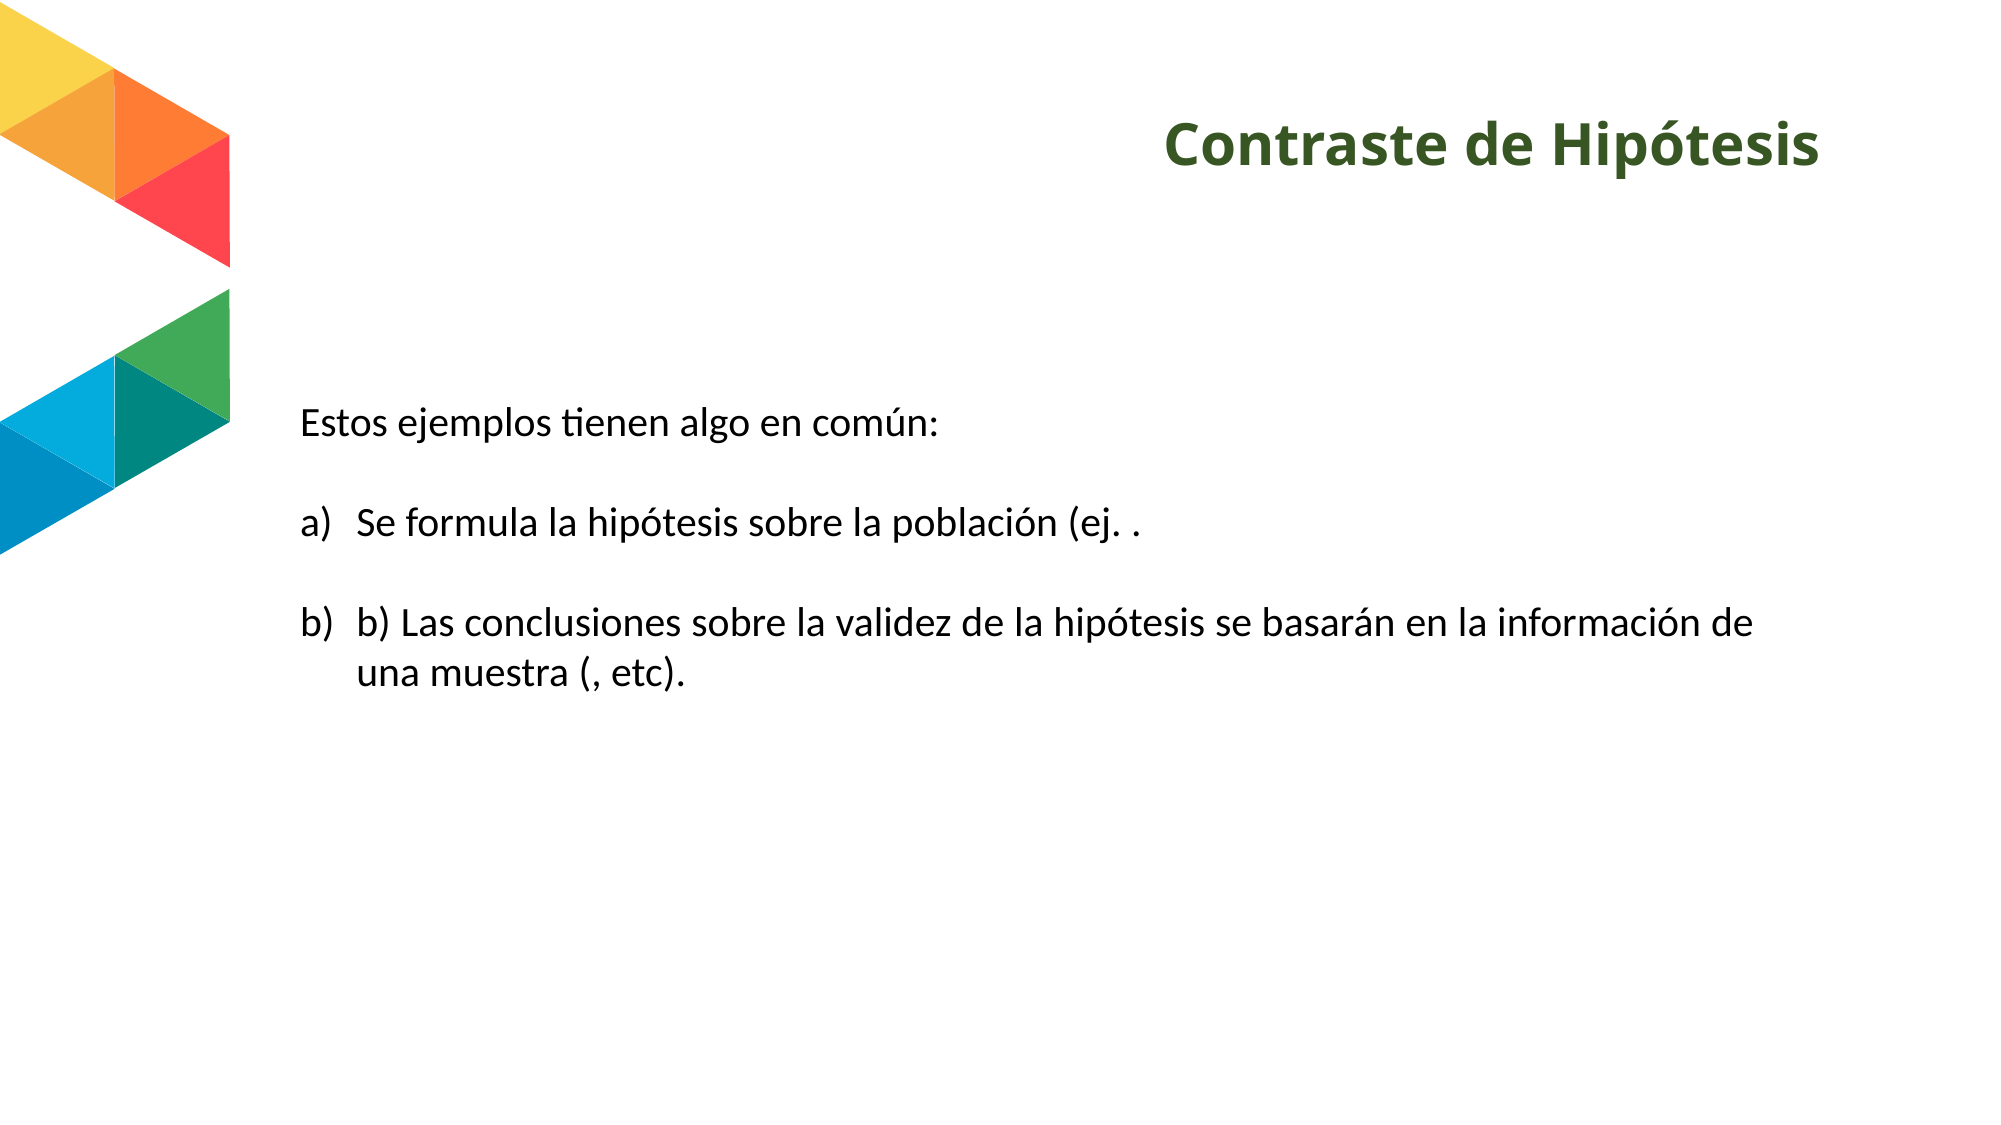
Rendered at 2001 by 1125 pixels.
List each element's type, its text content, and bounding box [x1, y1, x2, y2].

title Contraste de Hipótesis [402, 108, 1836, 206]
